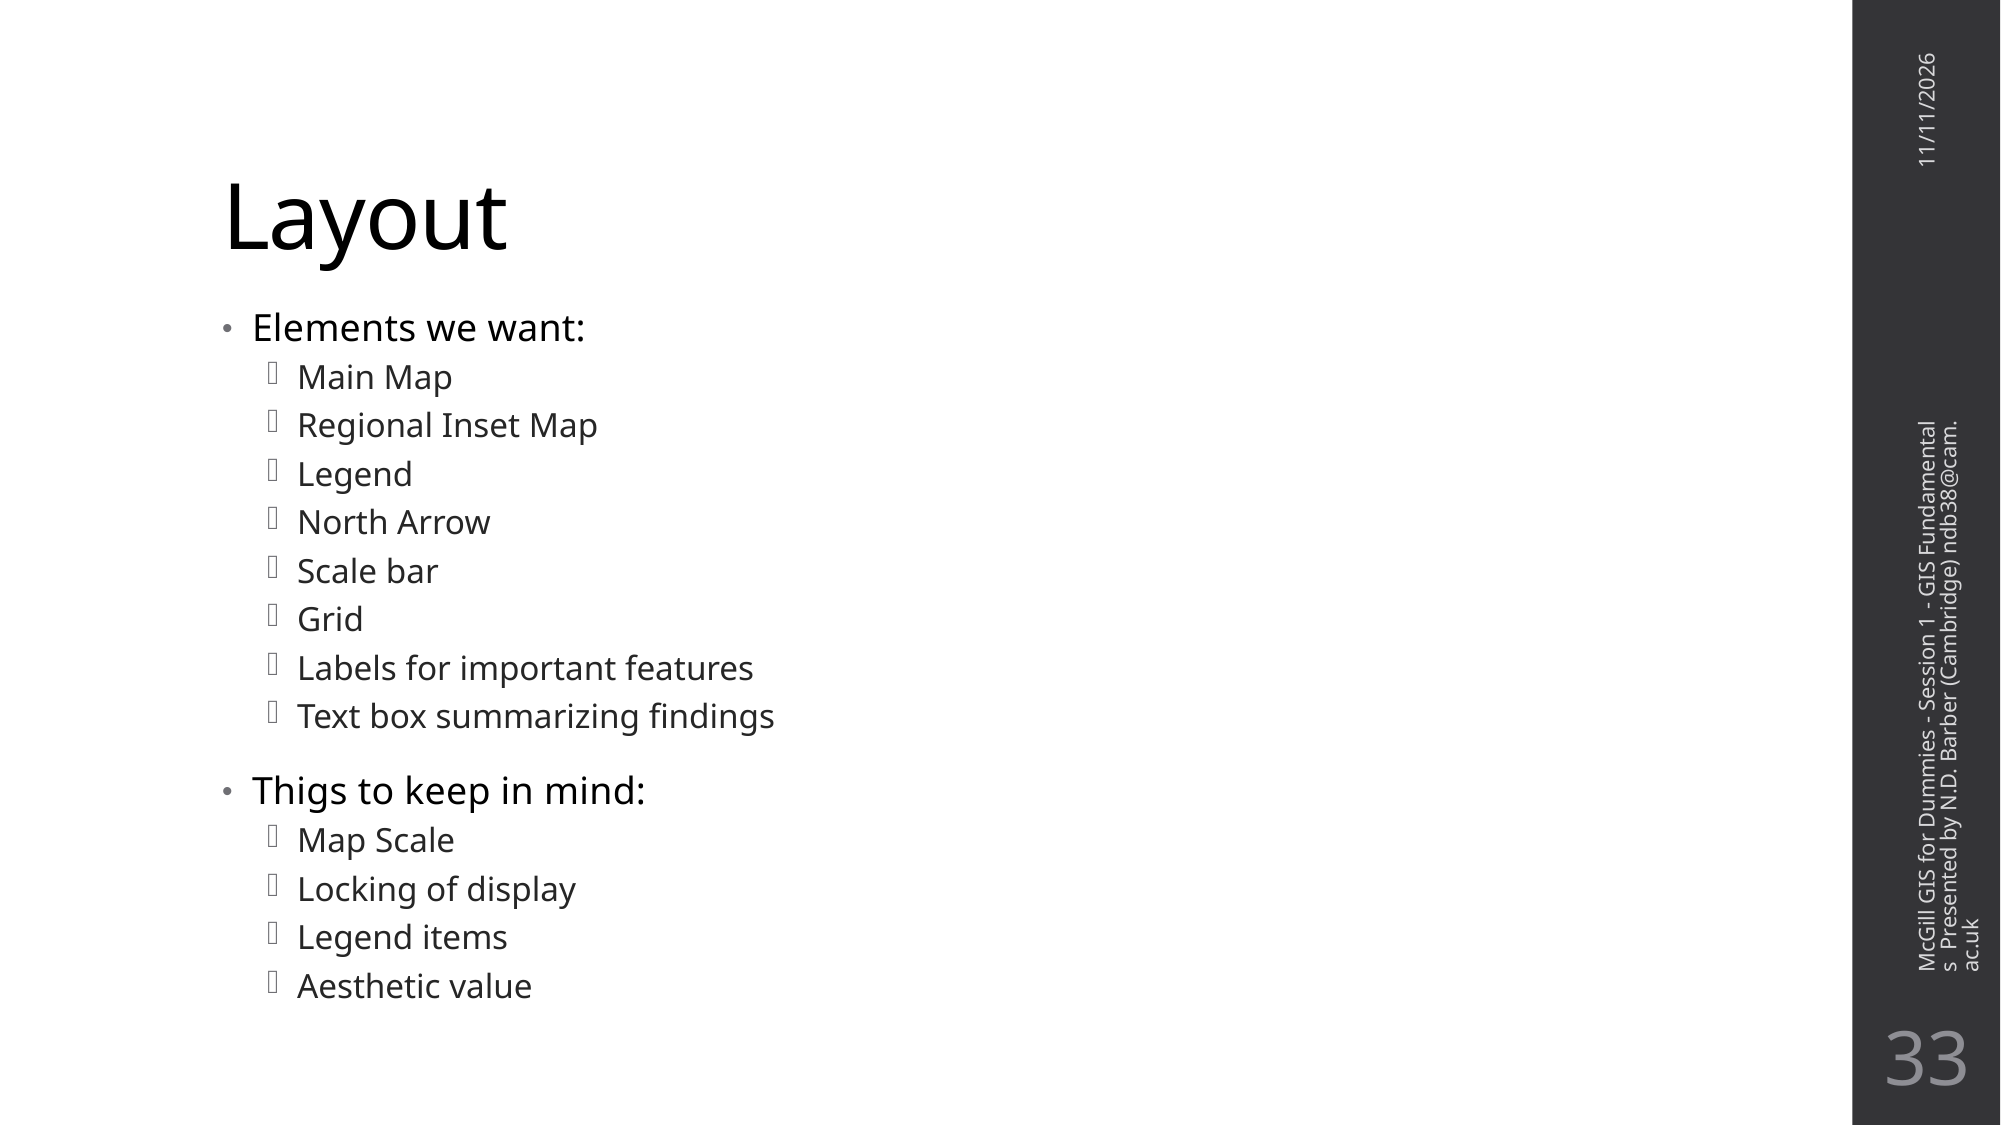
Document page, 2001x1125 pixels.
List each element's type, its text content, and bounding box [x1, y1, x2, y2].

slide_number 32 [1852, 1012, 2000, 1110]
list Elements we want: Main Map Regional Inset Map Legend North Arrow Scale bar Grid Labels for important features Text box summarizing findings Thigs to keep in mind: Map Scale Locking of display Legend items Aesthetic value [206, 299, 1617, 1014]
footer McGill GIS for Dummies - Session 1 - GIS Fundamentals Presented by N.D. Barber (Cambridge) ndb38@cam.ac.uk [1897, 400, 1958, 988]
title Layout [206, 60, 1797, 278]
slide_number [1897, 37, 1958, 351]
